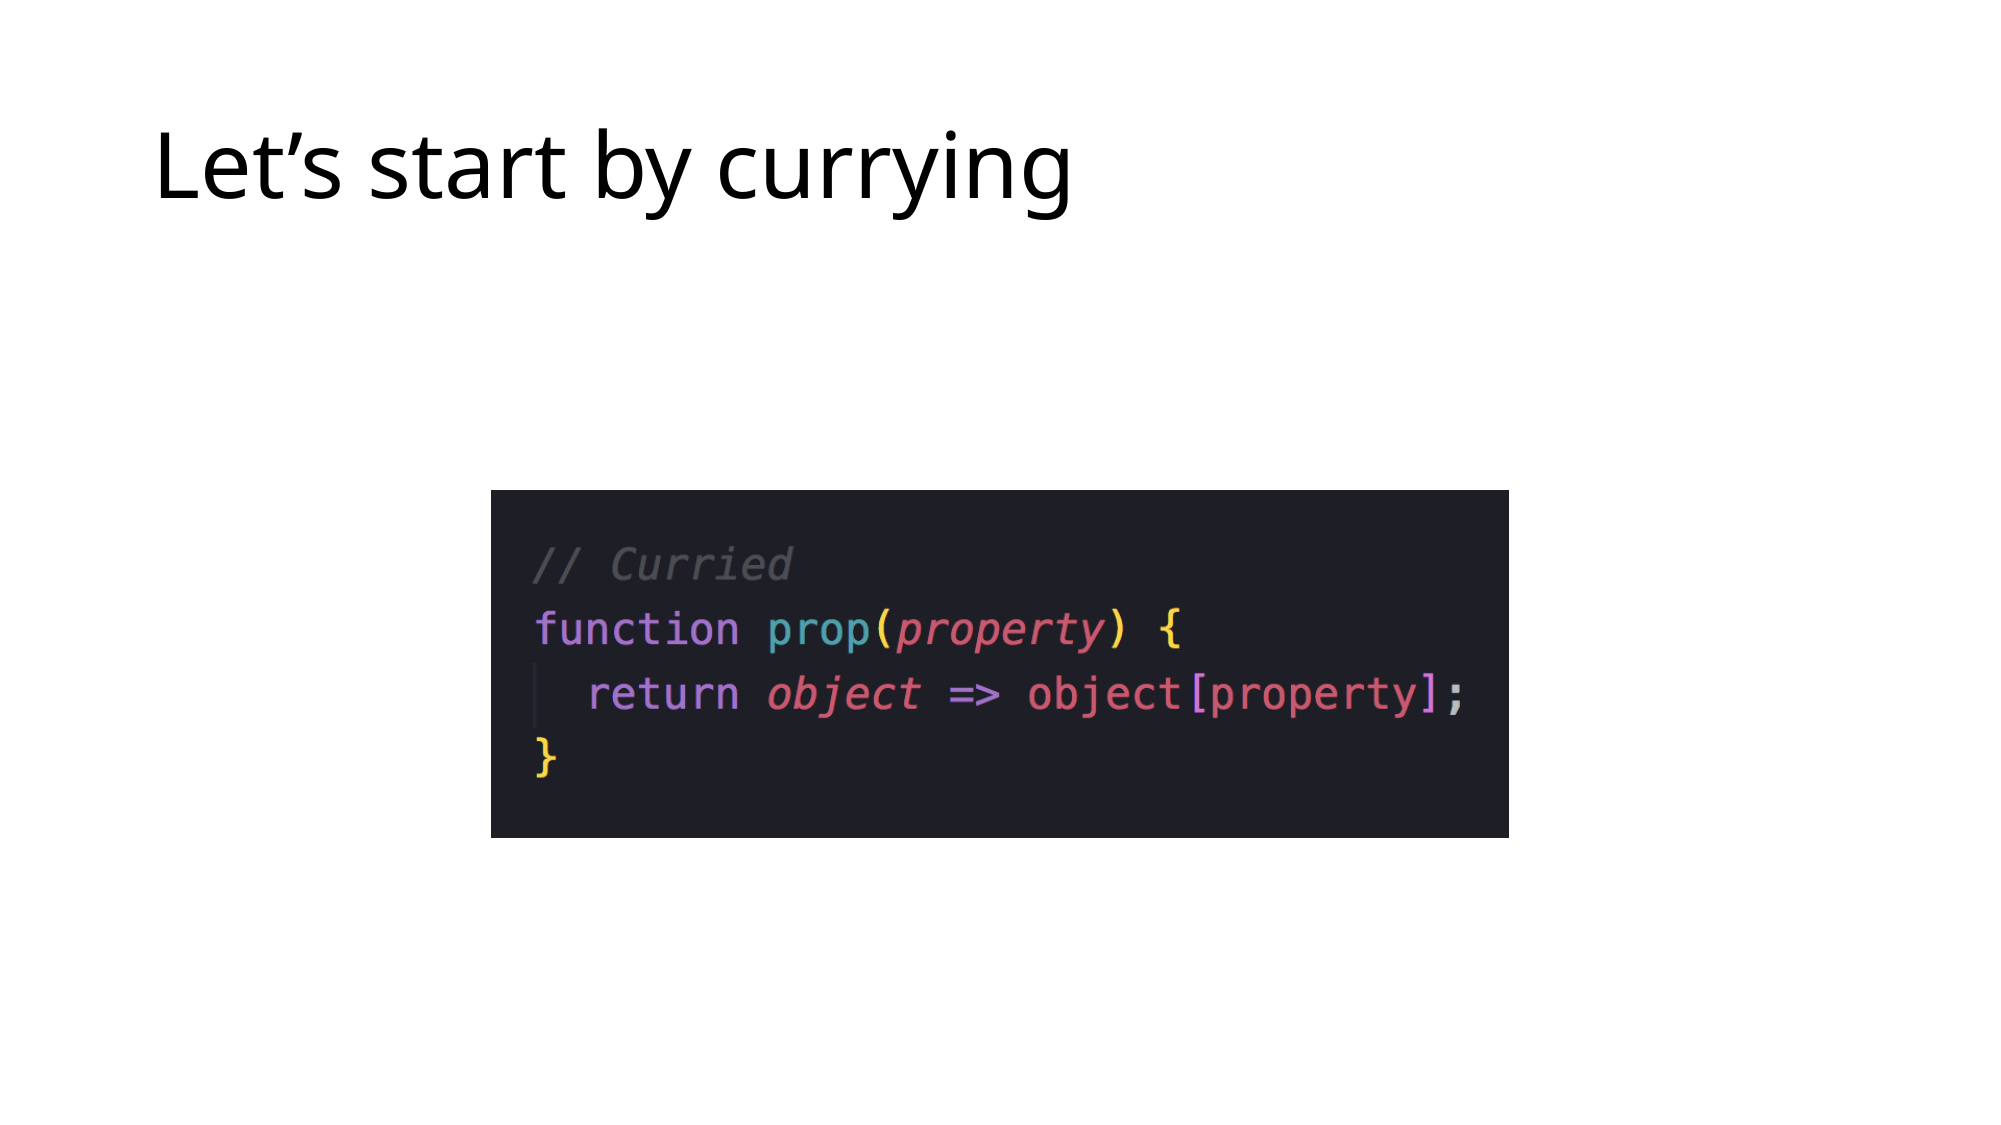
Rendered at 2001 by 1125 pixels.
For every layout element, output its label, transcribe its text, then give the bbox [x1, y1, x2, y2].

picture [491, 490, 1509, 839]
title Let’s start by currying [137, 59, 1863, 278]
